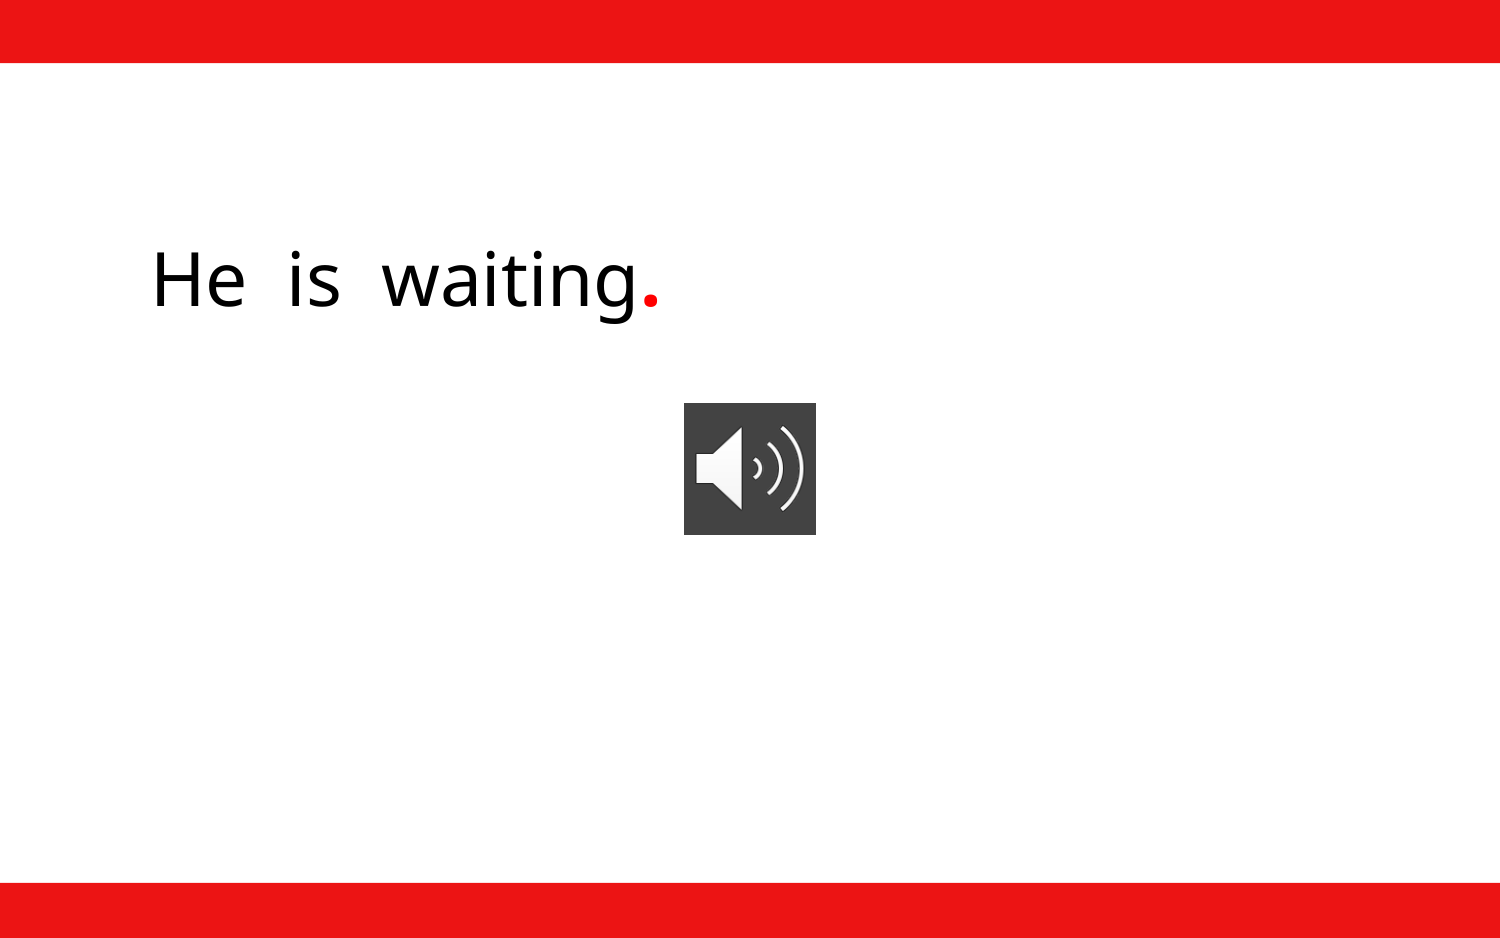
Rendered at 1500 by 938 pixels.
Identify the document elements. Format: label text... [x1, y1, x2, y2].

picture [683, 402, 817, 536]
text_box [0, 0, 1500, 64]
text_box [0, 882, 1500, 938]
list He is waiting. [135, 178, 702, 453]
